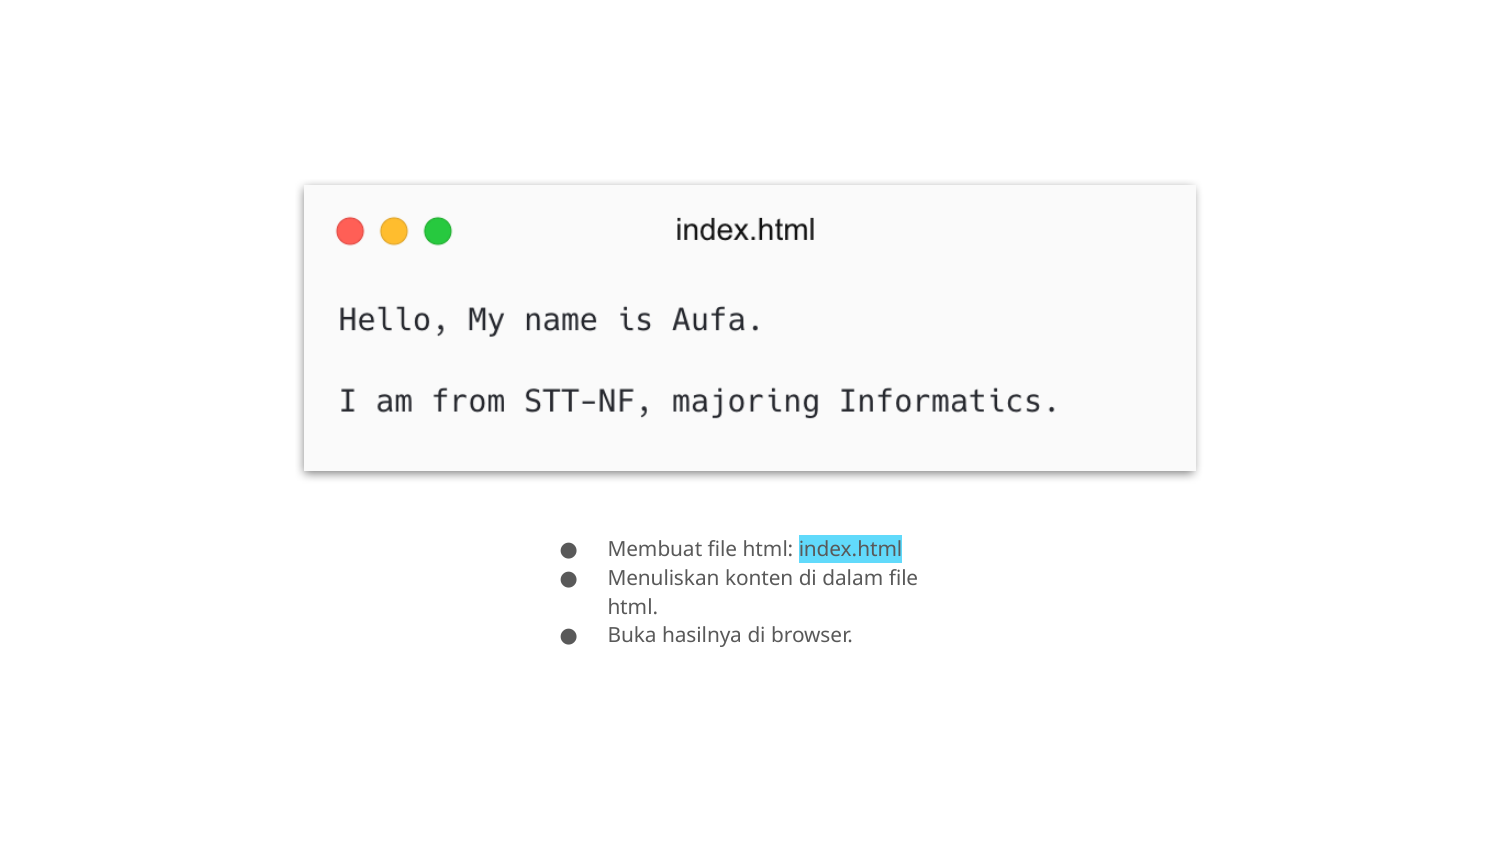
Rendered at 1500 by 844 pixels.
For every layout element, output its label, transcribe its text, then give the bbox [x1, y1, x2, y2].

list Membuat file html: index.html Menuliskan konten di dalam file html. Buka hasilnya di browser. [517, 530, 983, 649]
picture [304, 185, 1196, 472]
